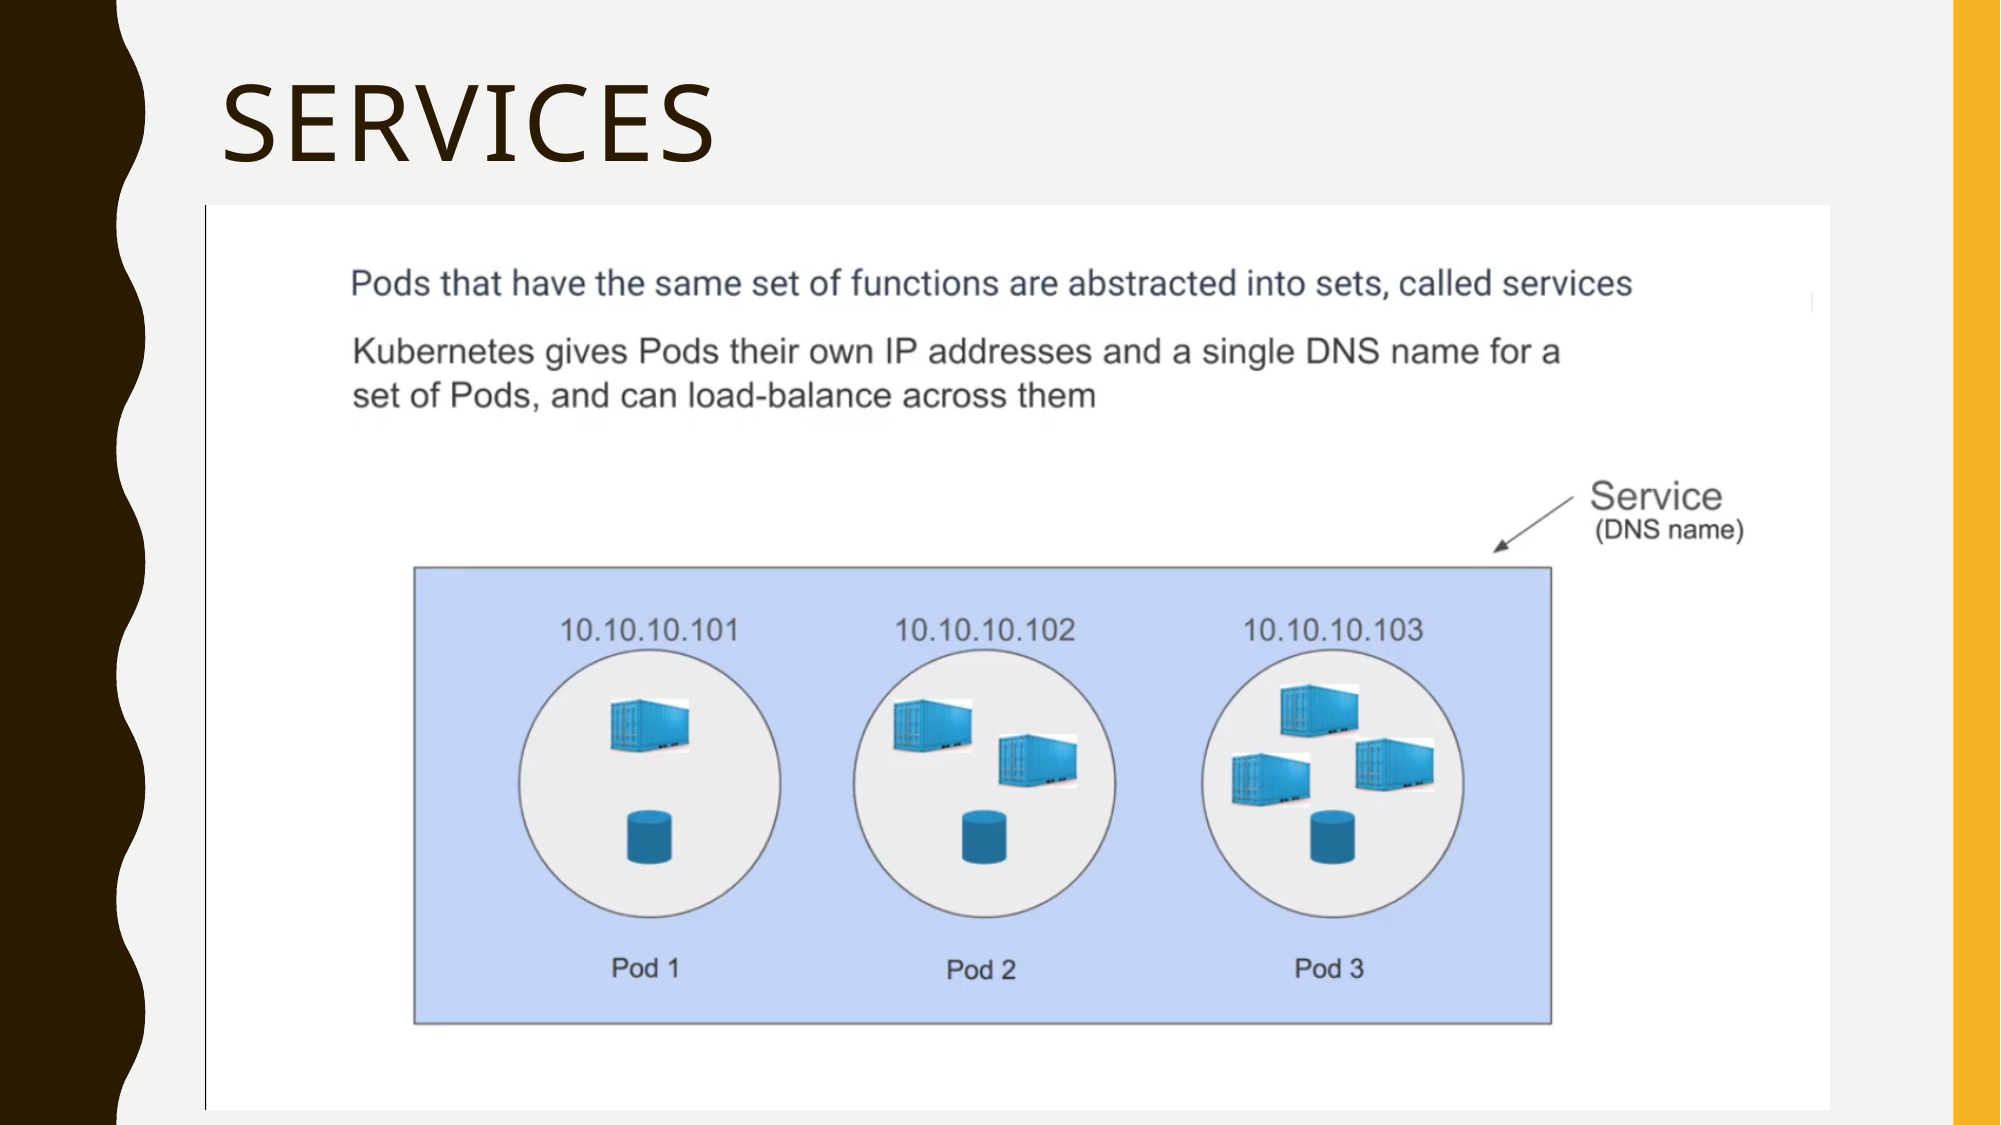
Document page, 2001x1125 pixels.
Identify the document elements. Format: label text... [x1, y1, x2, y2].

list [205, 205, 1830, 1110]
title Services [205, 62, 1875, 308]
